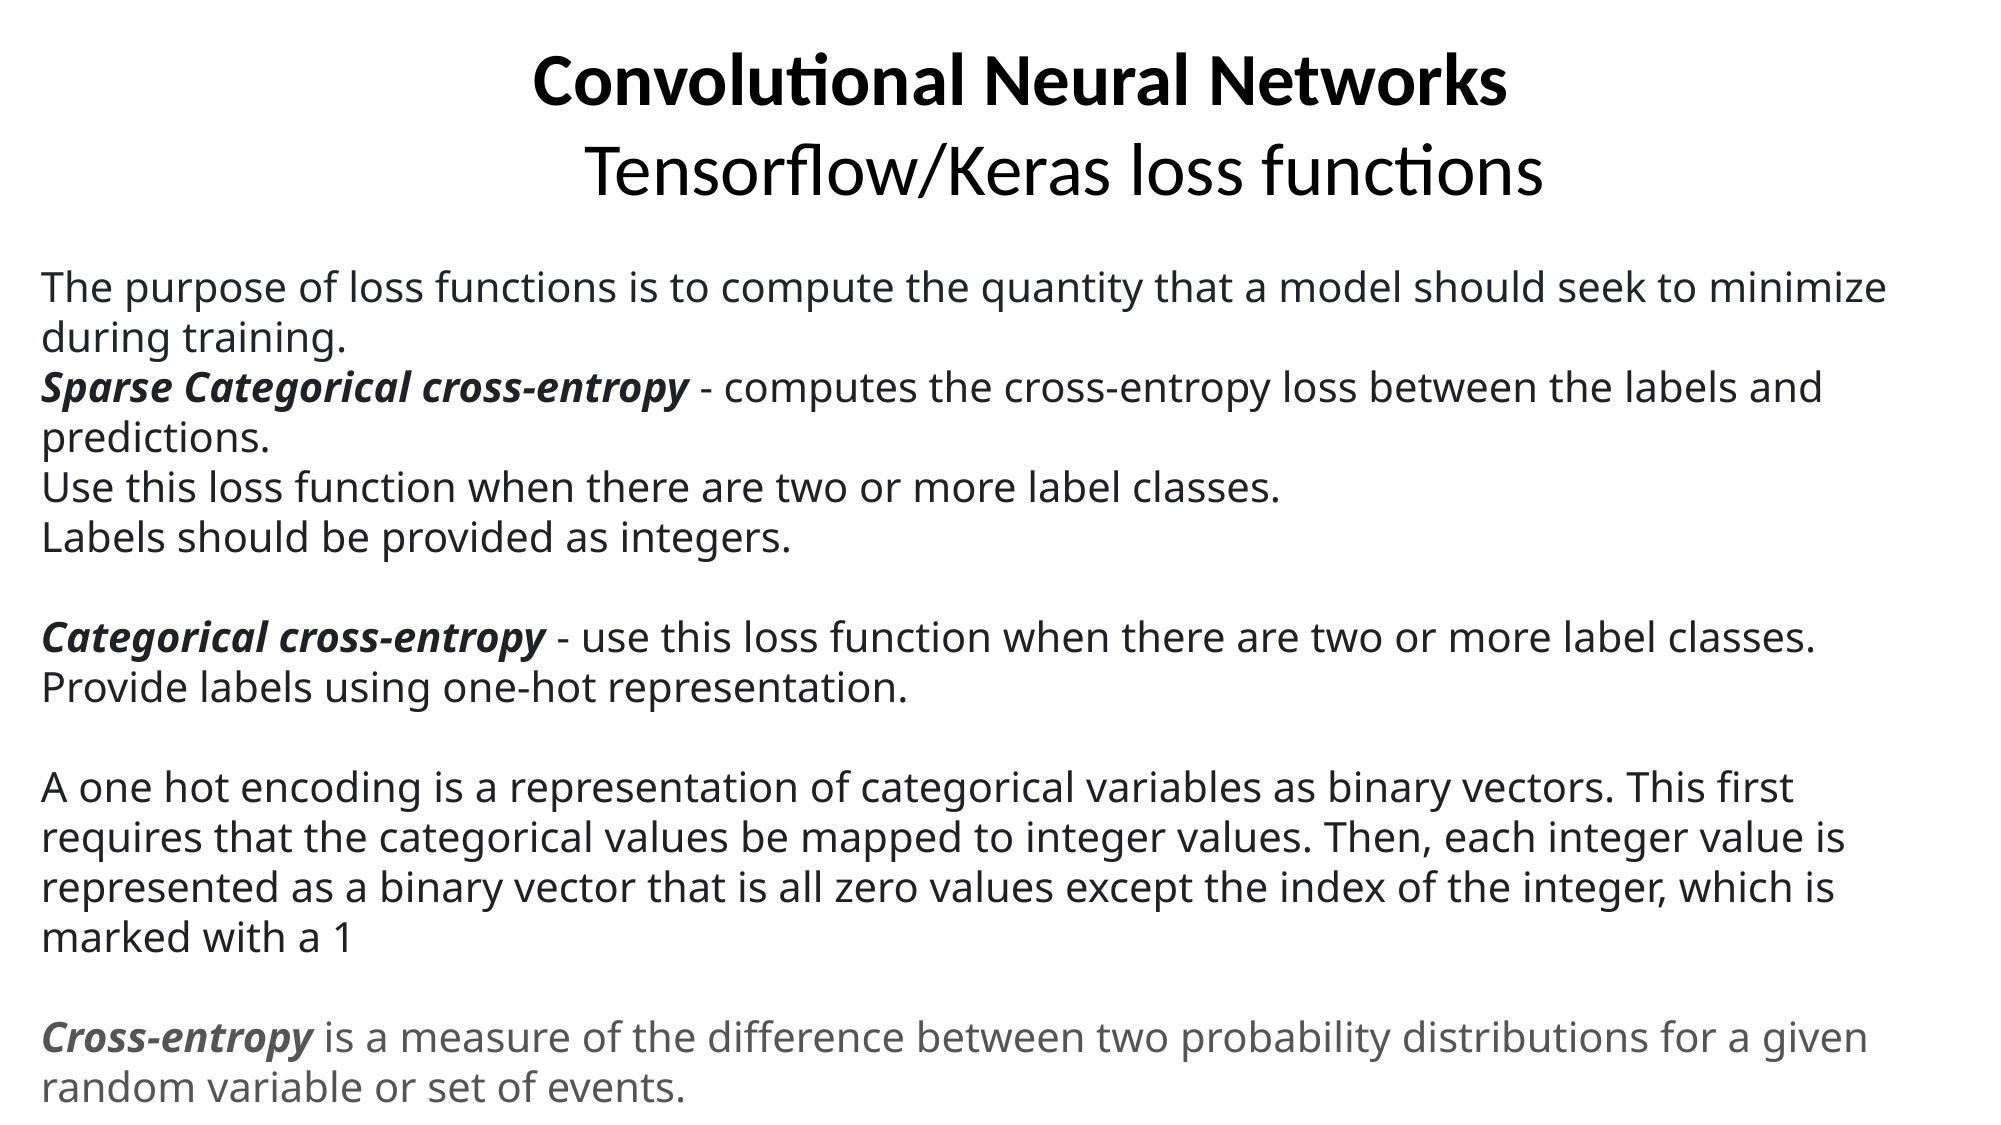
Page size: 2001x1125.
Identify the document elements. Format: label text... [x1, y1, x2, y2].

text_box Convolutional Neural Networks Tensorflow/Keras loss functions The purpose of loss functions is to compute the quantity that a model should seek to minimize during training. Sparse Categorical cross-entropy - computes the cross-entropy loss between the labels and predictions. Use this loss function when there are two or more label classes. Labels should be provided as integers. Categorical cross-entropy - use this loss function when there are two or more label classes. Provide labels using one-hot representation. A one hot encoding is a representation of categorical variables as binary vectors. This first requires that the categorical values be mapped to integer values. Then, each integer value is represented as a binary vector that is all zero values except the index of the integer, which is marked with a 1 Cross-entropy is a measure of the difference between two probability distributions for a given random variable or set of events. [26, 22, 1979, 1125]
text_box [200, 203, 1748, 414]
